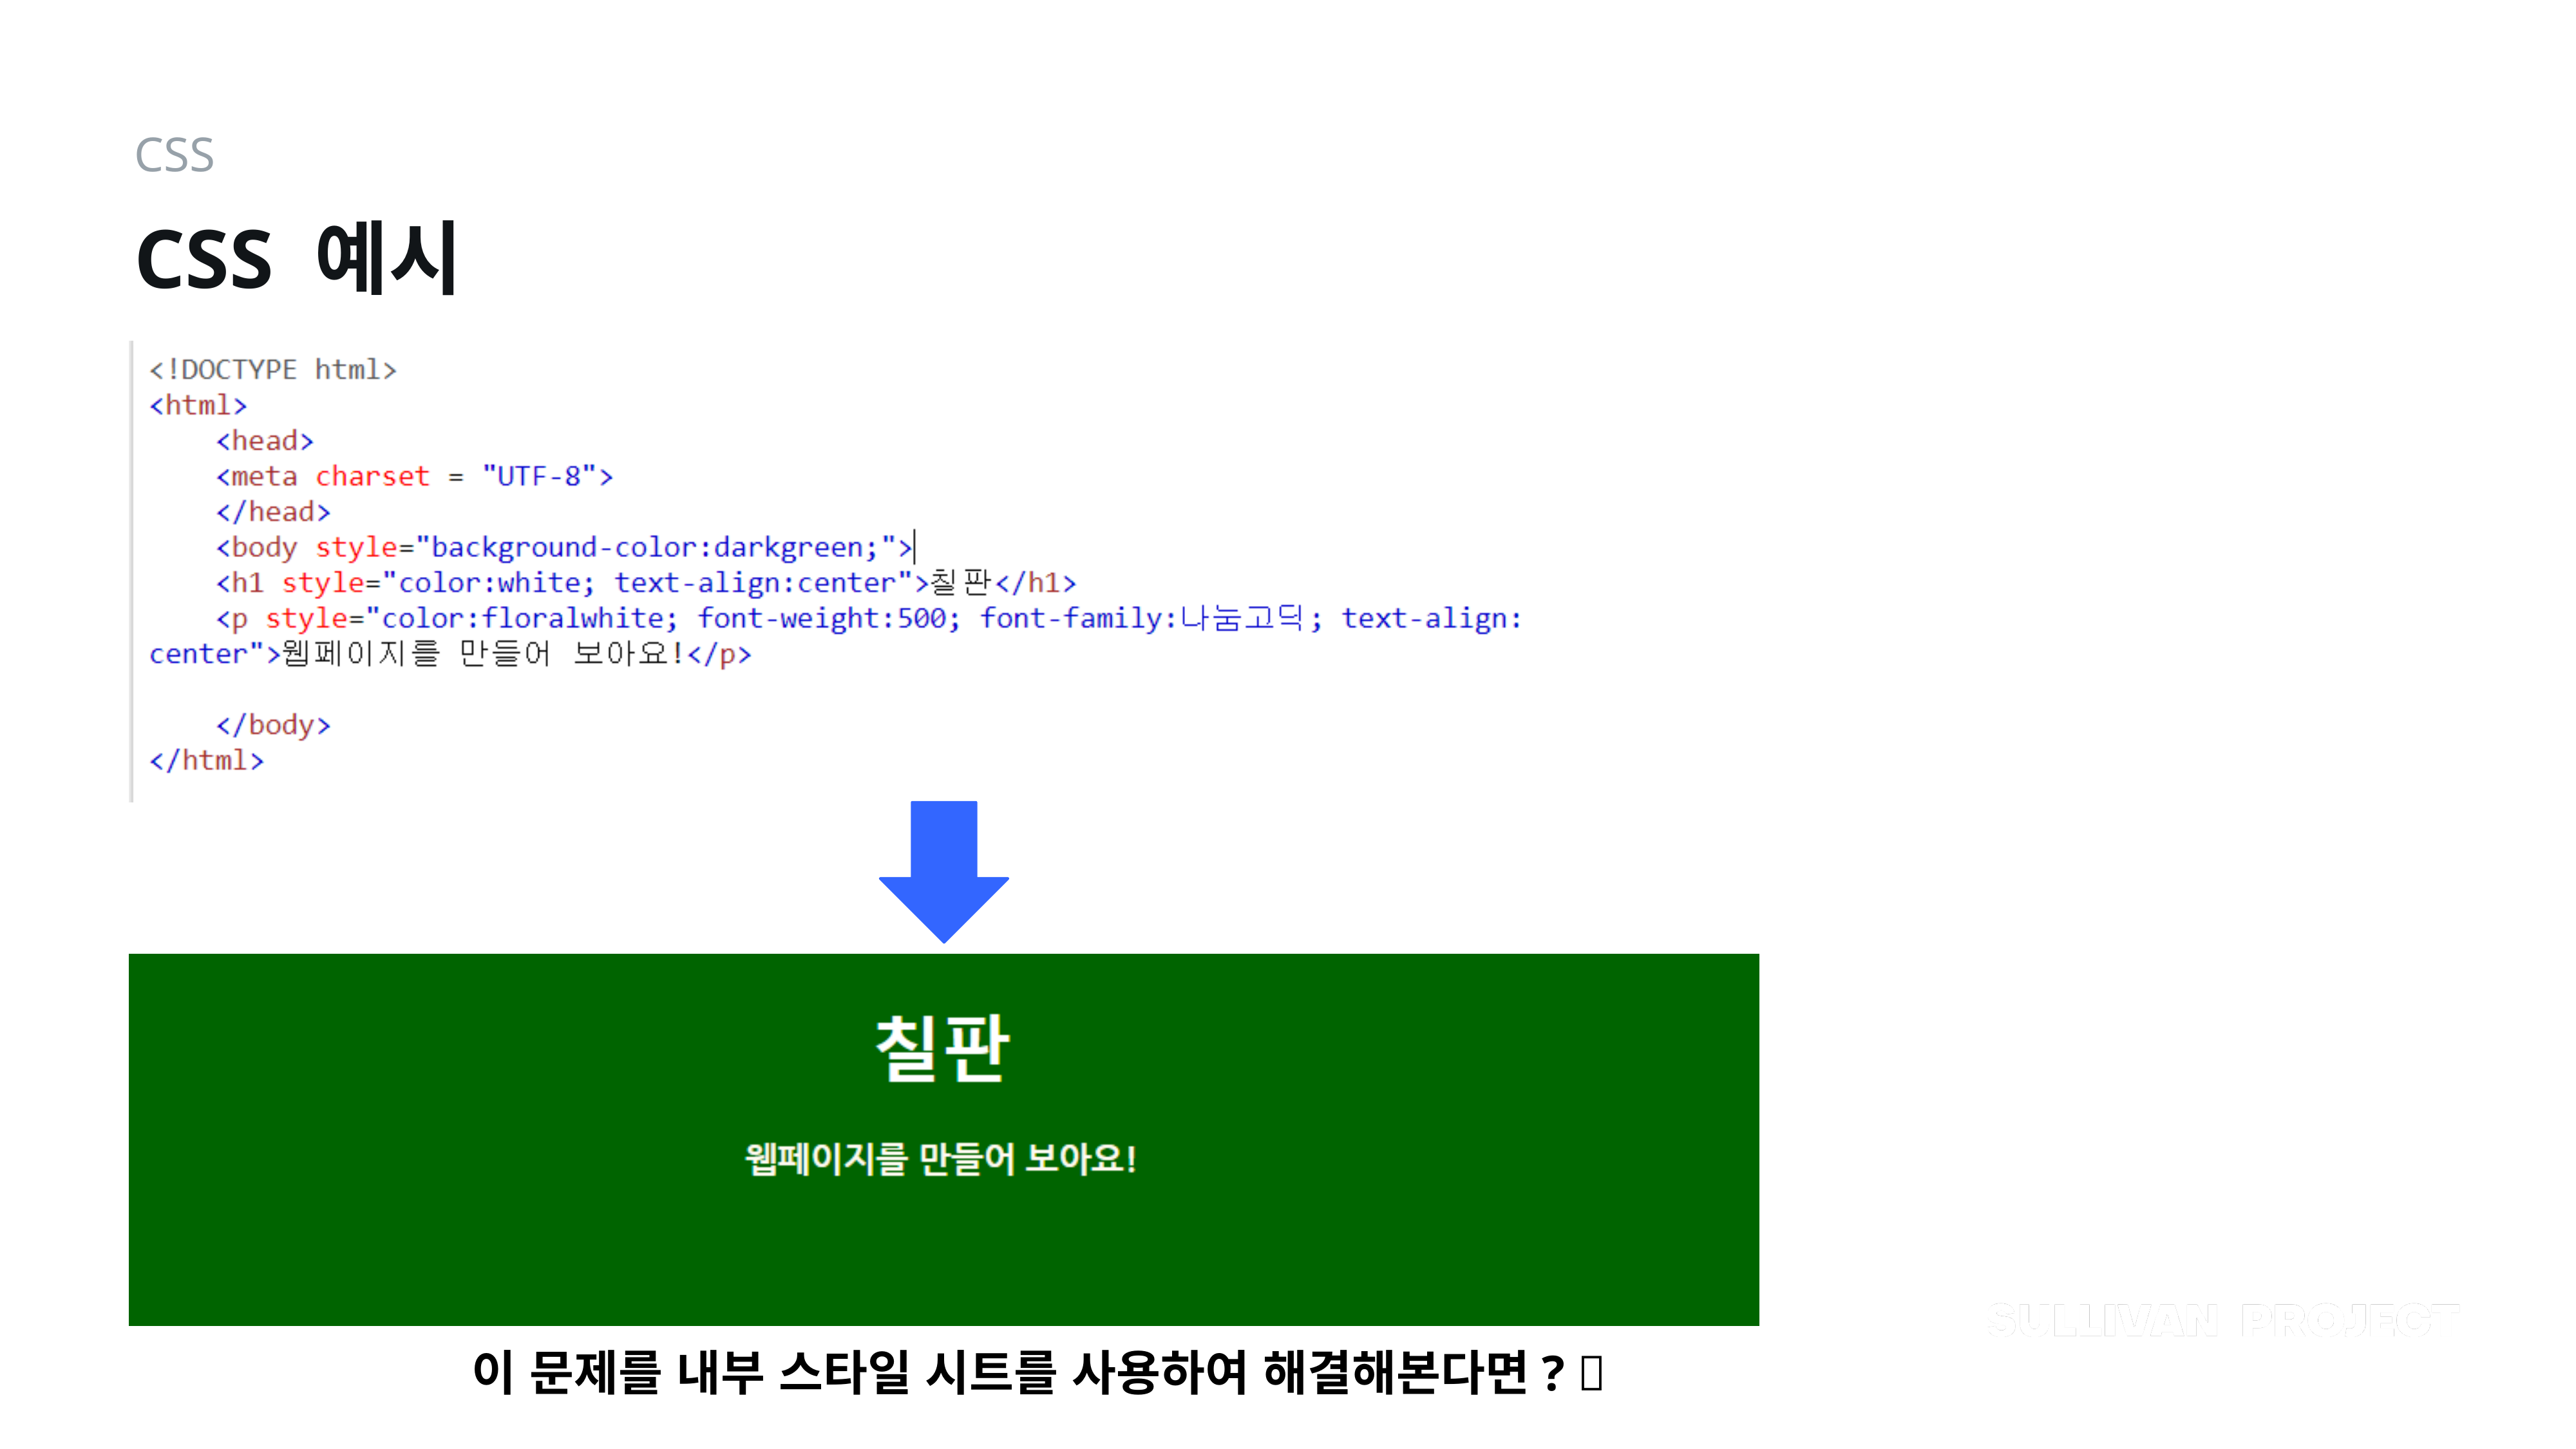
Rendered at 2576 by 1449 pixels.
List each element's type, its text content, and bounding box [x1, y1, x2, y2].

text_box CSS 예시 [129, 202, 1242, 310]
picture [1987, 1297, 2465, 1338]
text_box 이 문제를 내부 스타일 시트를 사용하여 해결해본다면? 🤔 [462, 1337, 1616, 1405]
text_box CSS [128, 119, 694, 187]
picture [128, 954, 1760, 1326]
text_box [878, 810, 1010, 944]
picture [128, 341, 1588, 803]
